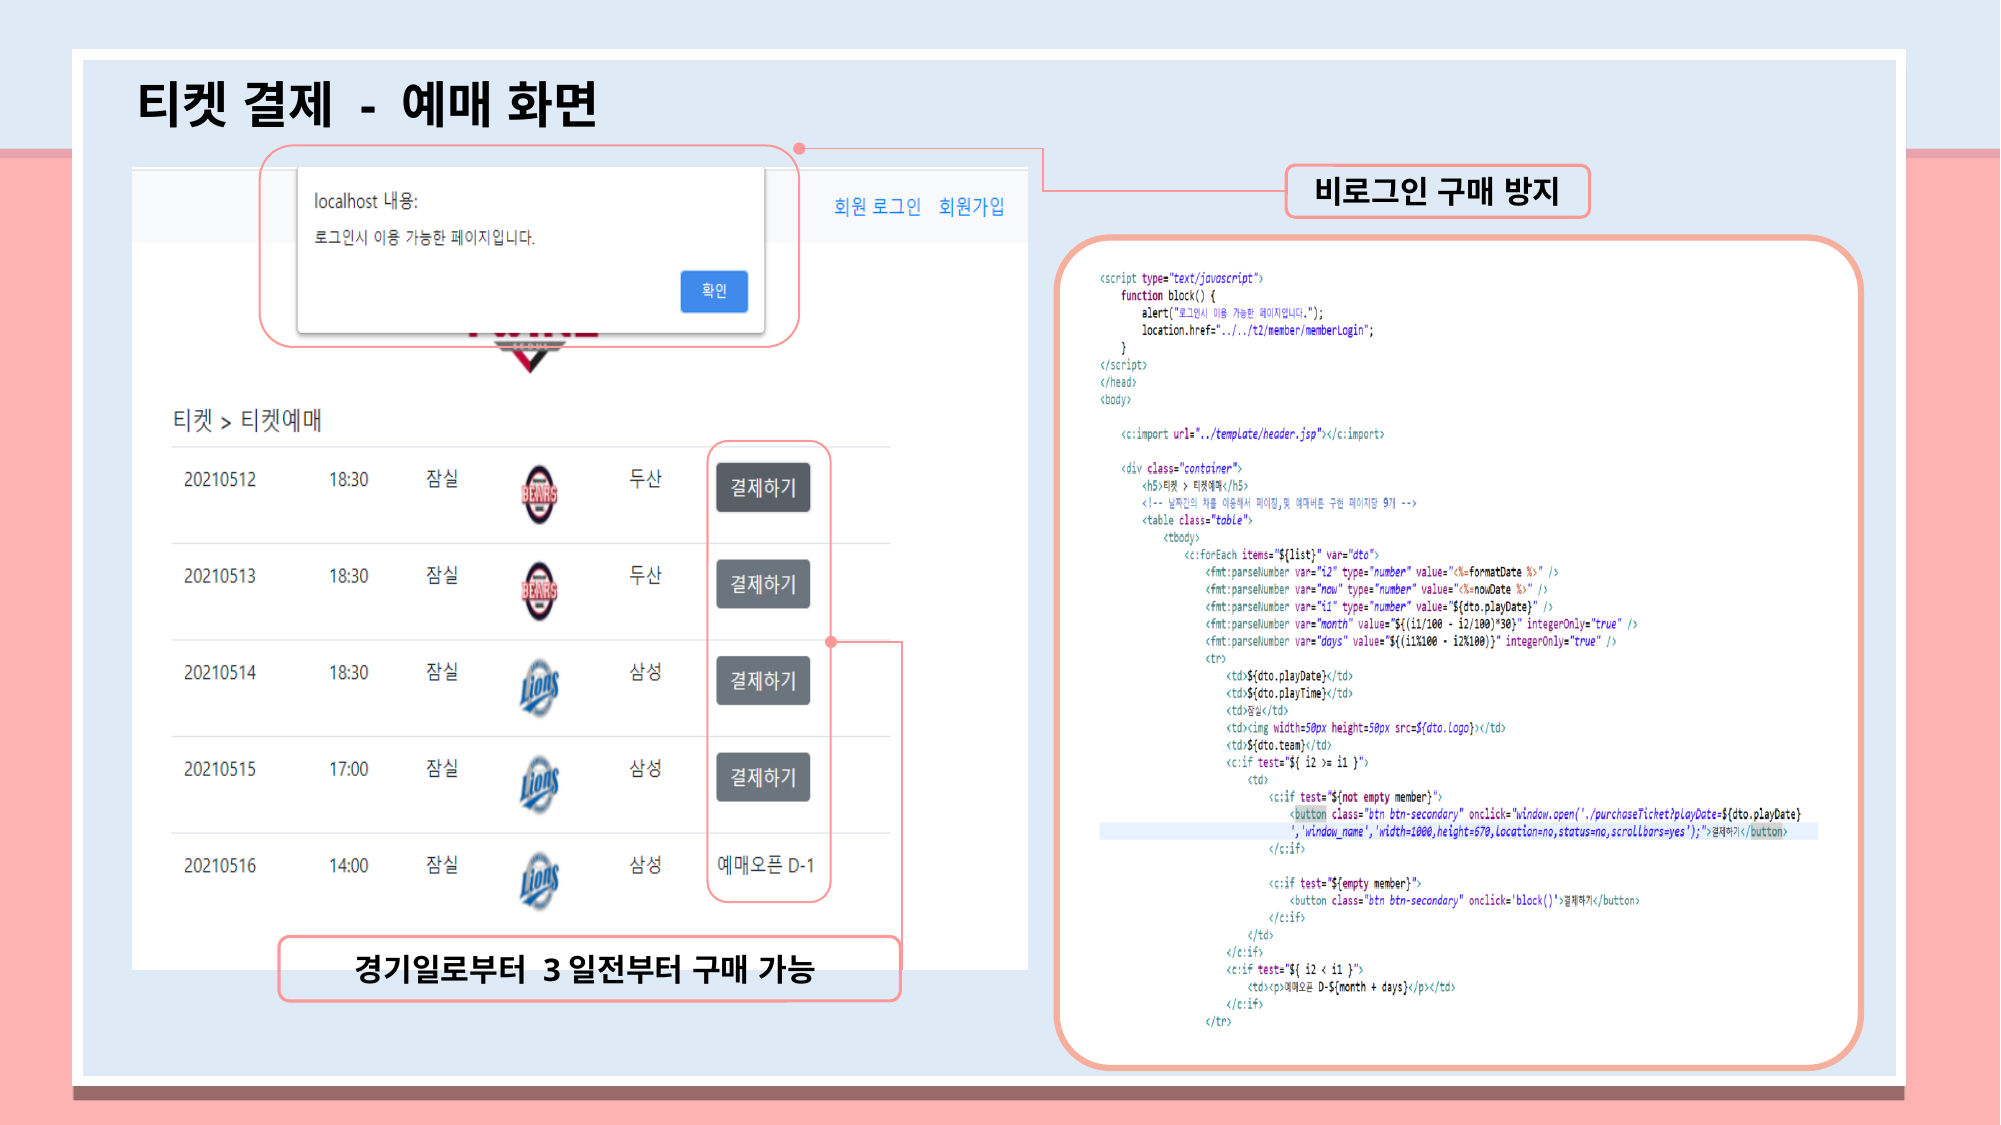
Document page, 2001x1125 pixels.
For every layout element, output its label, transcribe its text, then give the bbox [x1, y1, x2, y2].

text_box ` [1056, 237, 1861, 1068]
text_box 티켓 결제 - 예매 화면 [121, 36, 1005, 142]
picture [131, 167, 1029, 970]
text_box [262, 145, 793, 166]
text_box [76, 53, 1903, 1083]
picture [1098, 270, 1819, 1039]
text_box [798, 148, 1287, 192]
text_box [0, 148, 2000, 1125]
text_box [0, 0, 2000, 148]
text_box 경기일로부터 3일전부터 구매 가능 [278, 979, 901, 1001]
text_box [830, 641, 901, 970]
text_box 비로그인 구매 방지 [1286, 165, 1590, 218]
